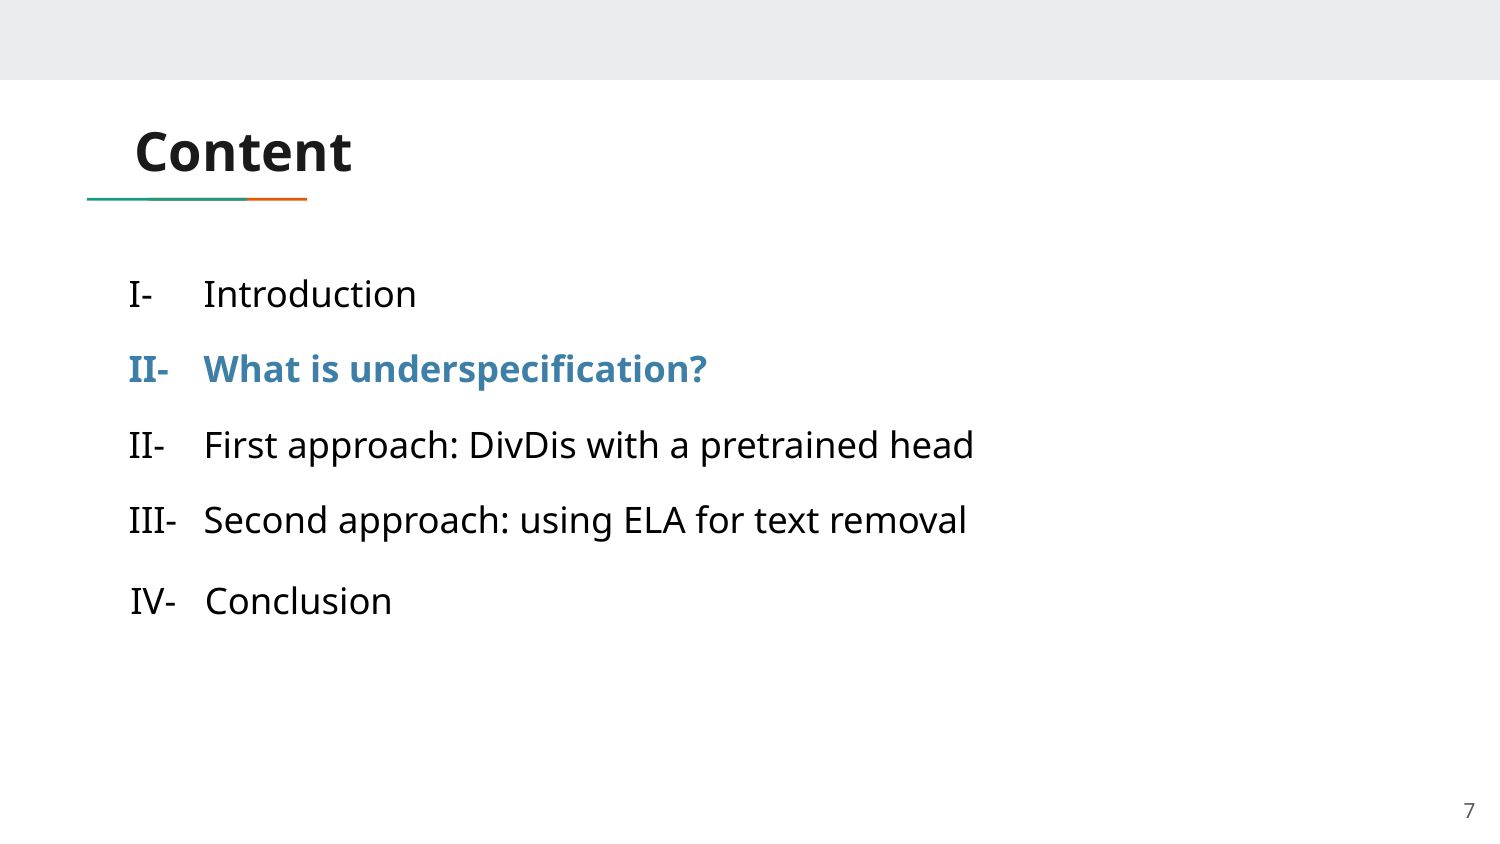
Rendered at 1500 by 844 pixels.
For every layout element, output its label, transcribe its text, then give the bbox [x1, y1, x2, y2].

slide_number 7 [1400, 779, 1491, 844]
list I- Introduction II- What is underspecification? II- First approach: DivDis with a pretrained head III- Second approach: using ELA for text removal IV- Conclusion [76, 249, 1400, 745]
title Content [119, 102, 1381, 191]
